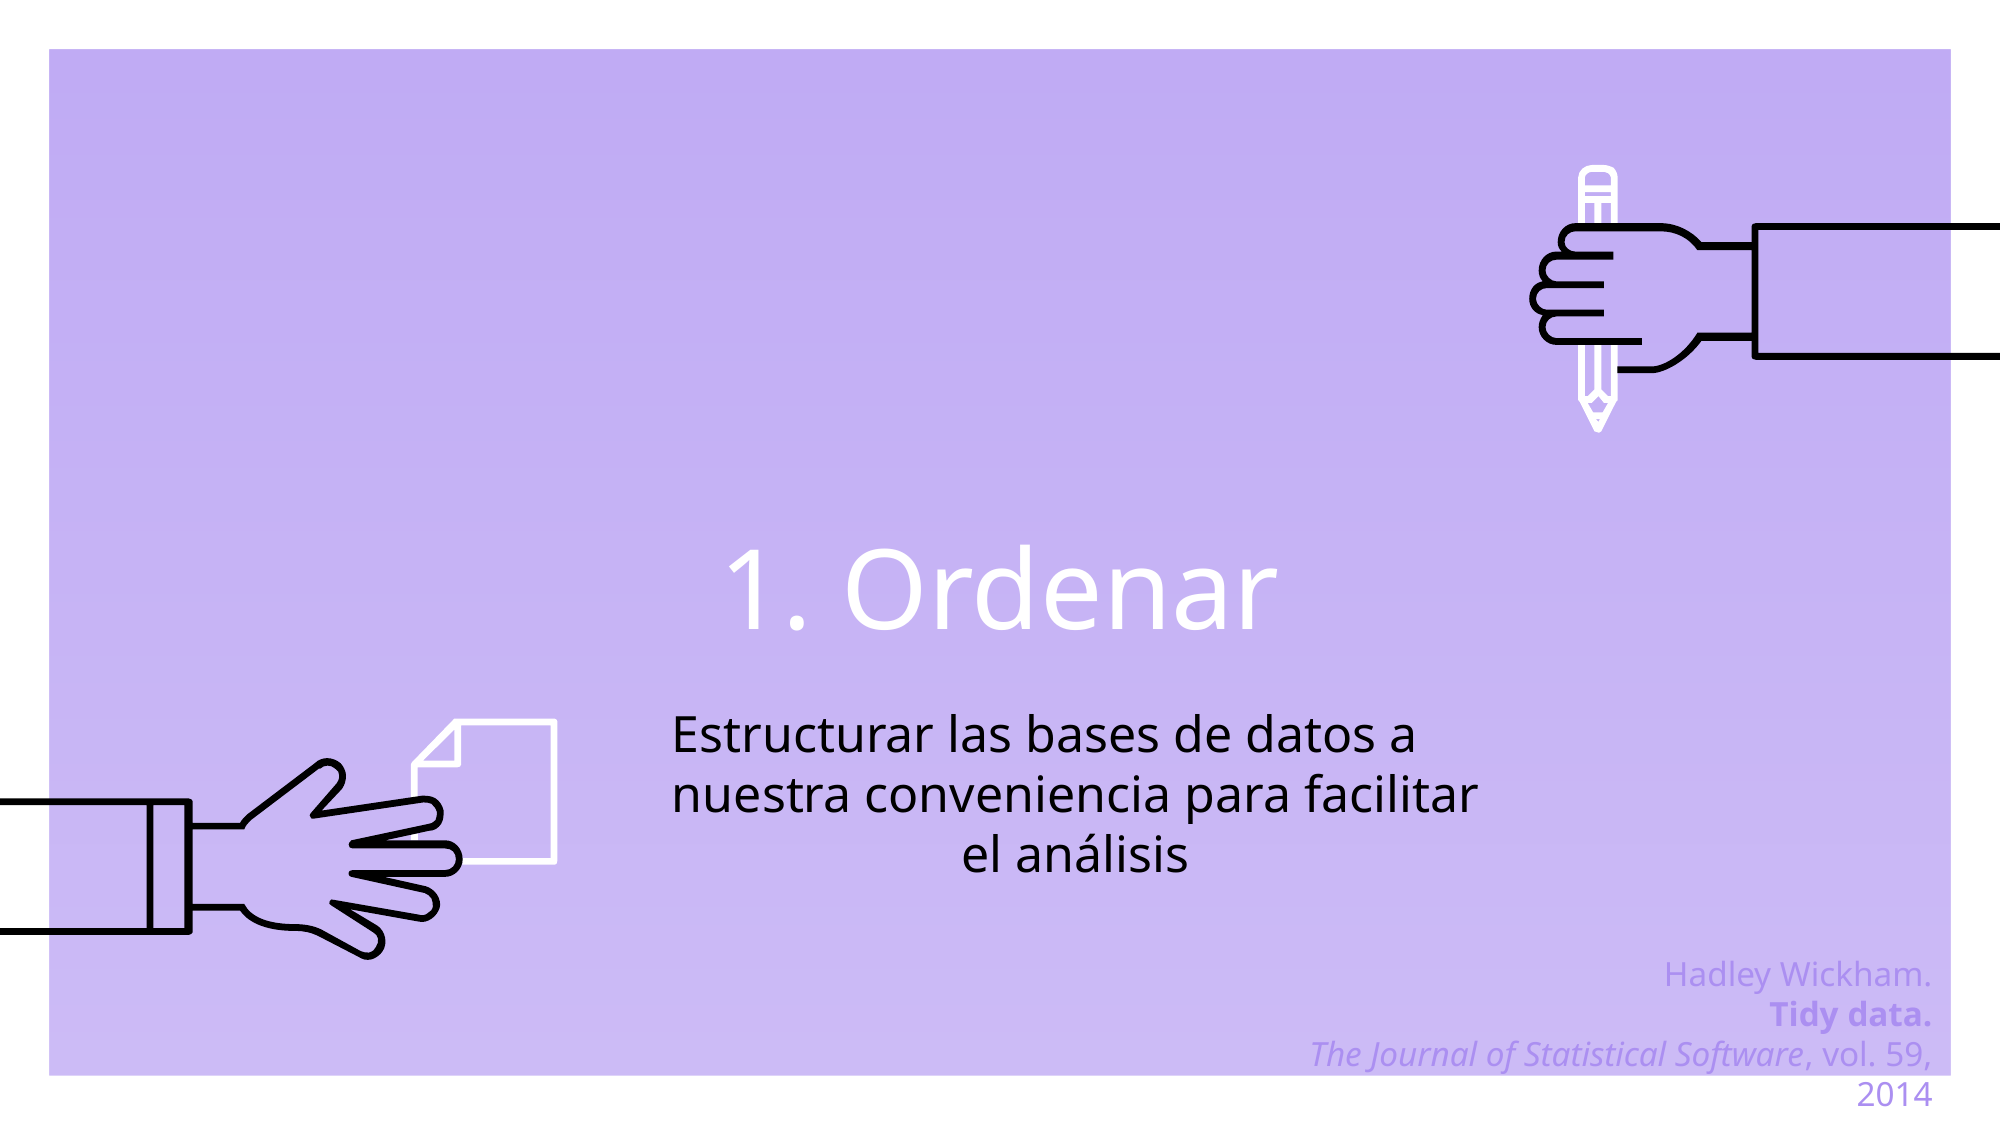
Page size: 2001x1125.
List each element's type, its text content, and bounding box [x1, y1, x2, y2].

title 1. Ordenar [574, 412, 1426, 667]
text_box Hadley Wickham. Tidy data. The Journal of Statistical Software, vol. 59, 2014 [1209, 945, 1948, 1121]
subtitle Estructurar las bases de datos a nuestra conveniencia para facilitar el análisis [574, 687, 1503, 860]
